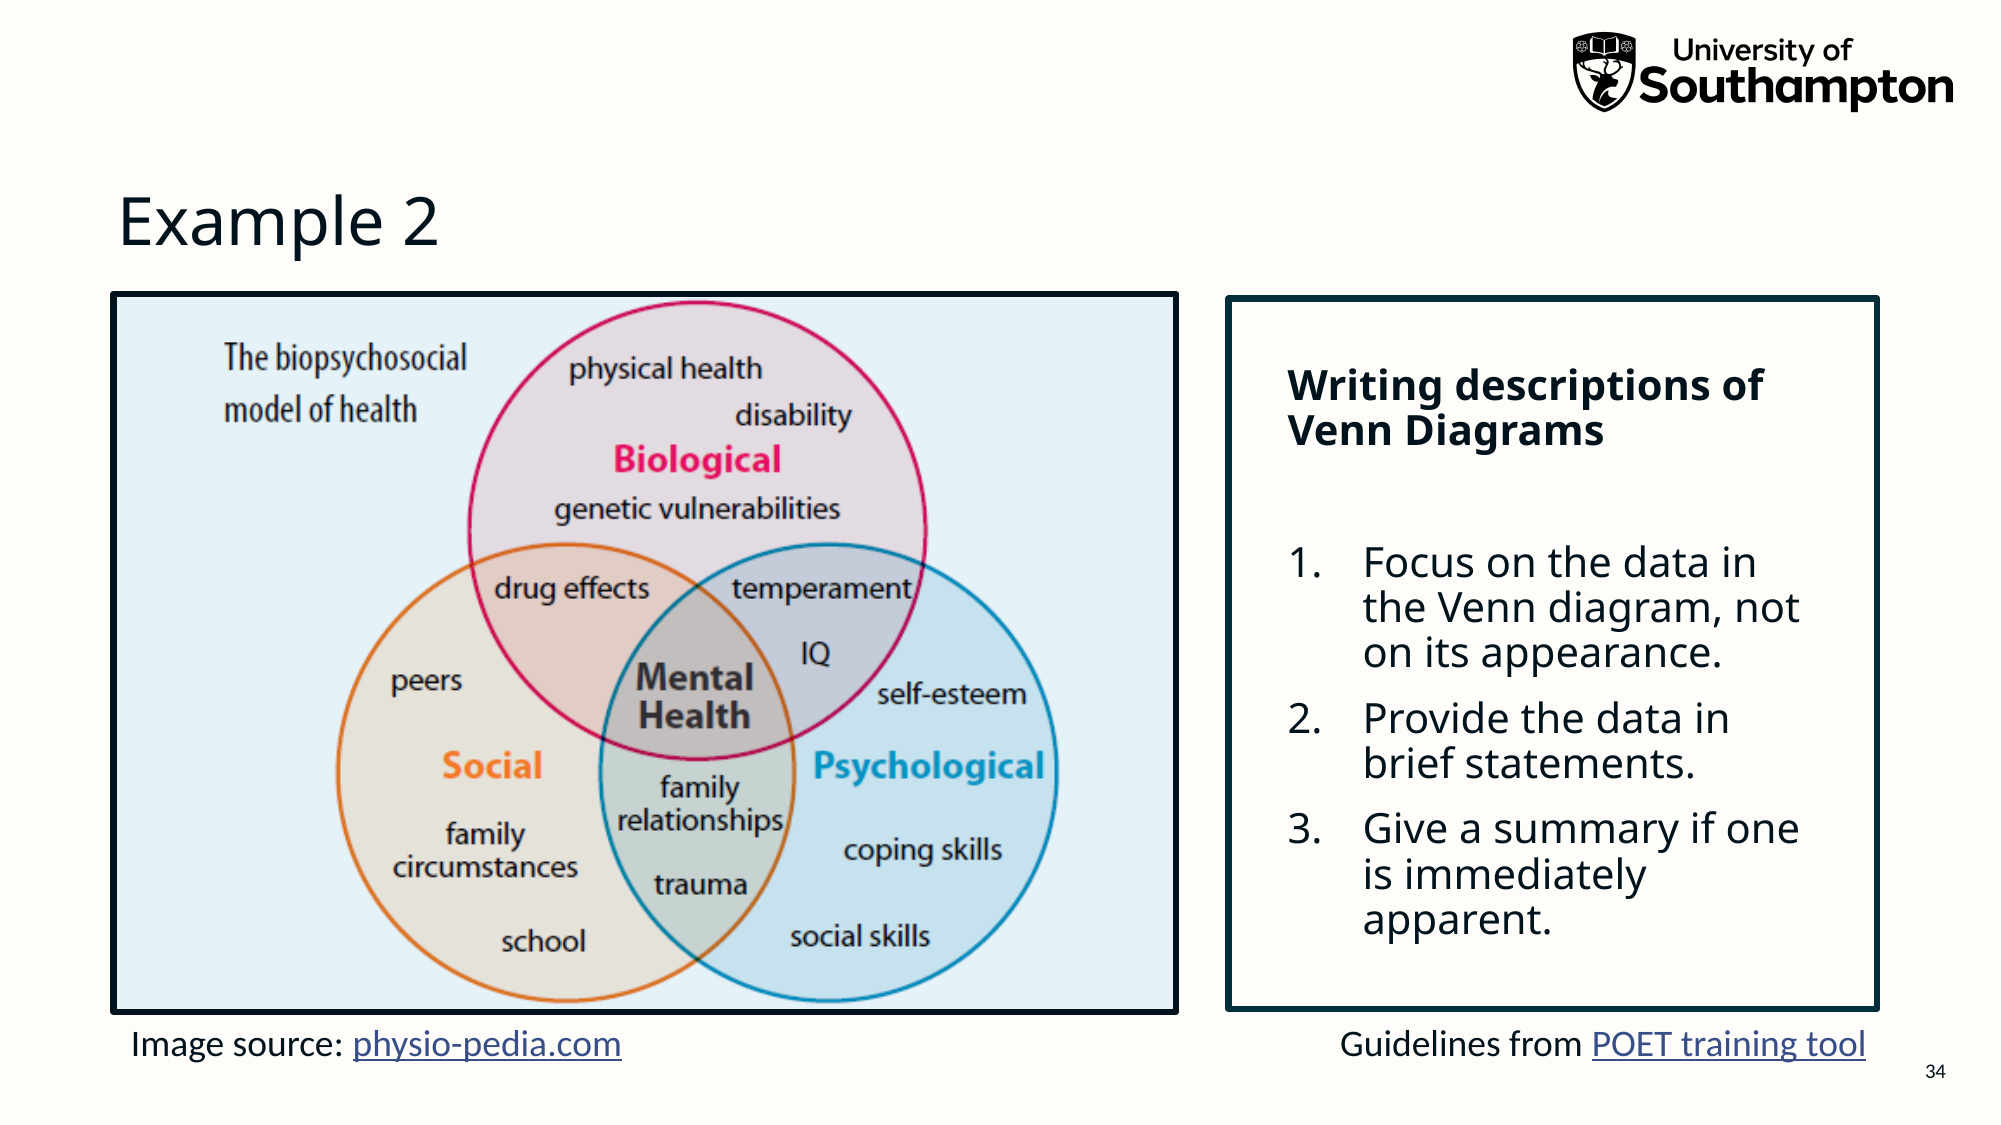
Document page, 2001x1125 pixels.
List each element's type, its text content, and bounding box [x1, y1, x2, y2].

text_box Writing descriptions of Venn Diagrams Focus on the data in the Venn diagram, not on its appearance. Provide the data in brief statements. Give a summary if one is immediately apparent. [1228, 298, 1877, 1009]
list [116, 296, 1173, 1009]
text_box Image source: physio-pedia.com [116, 1011, 1211, 1072]
title Example 2 [102, 113, 1882, 268]
text_box Guidelines from POET training tool [1232, 1011, 1882, 1072]
picture [1568, 27, 1958, 117]
